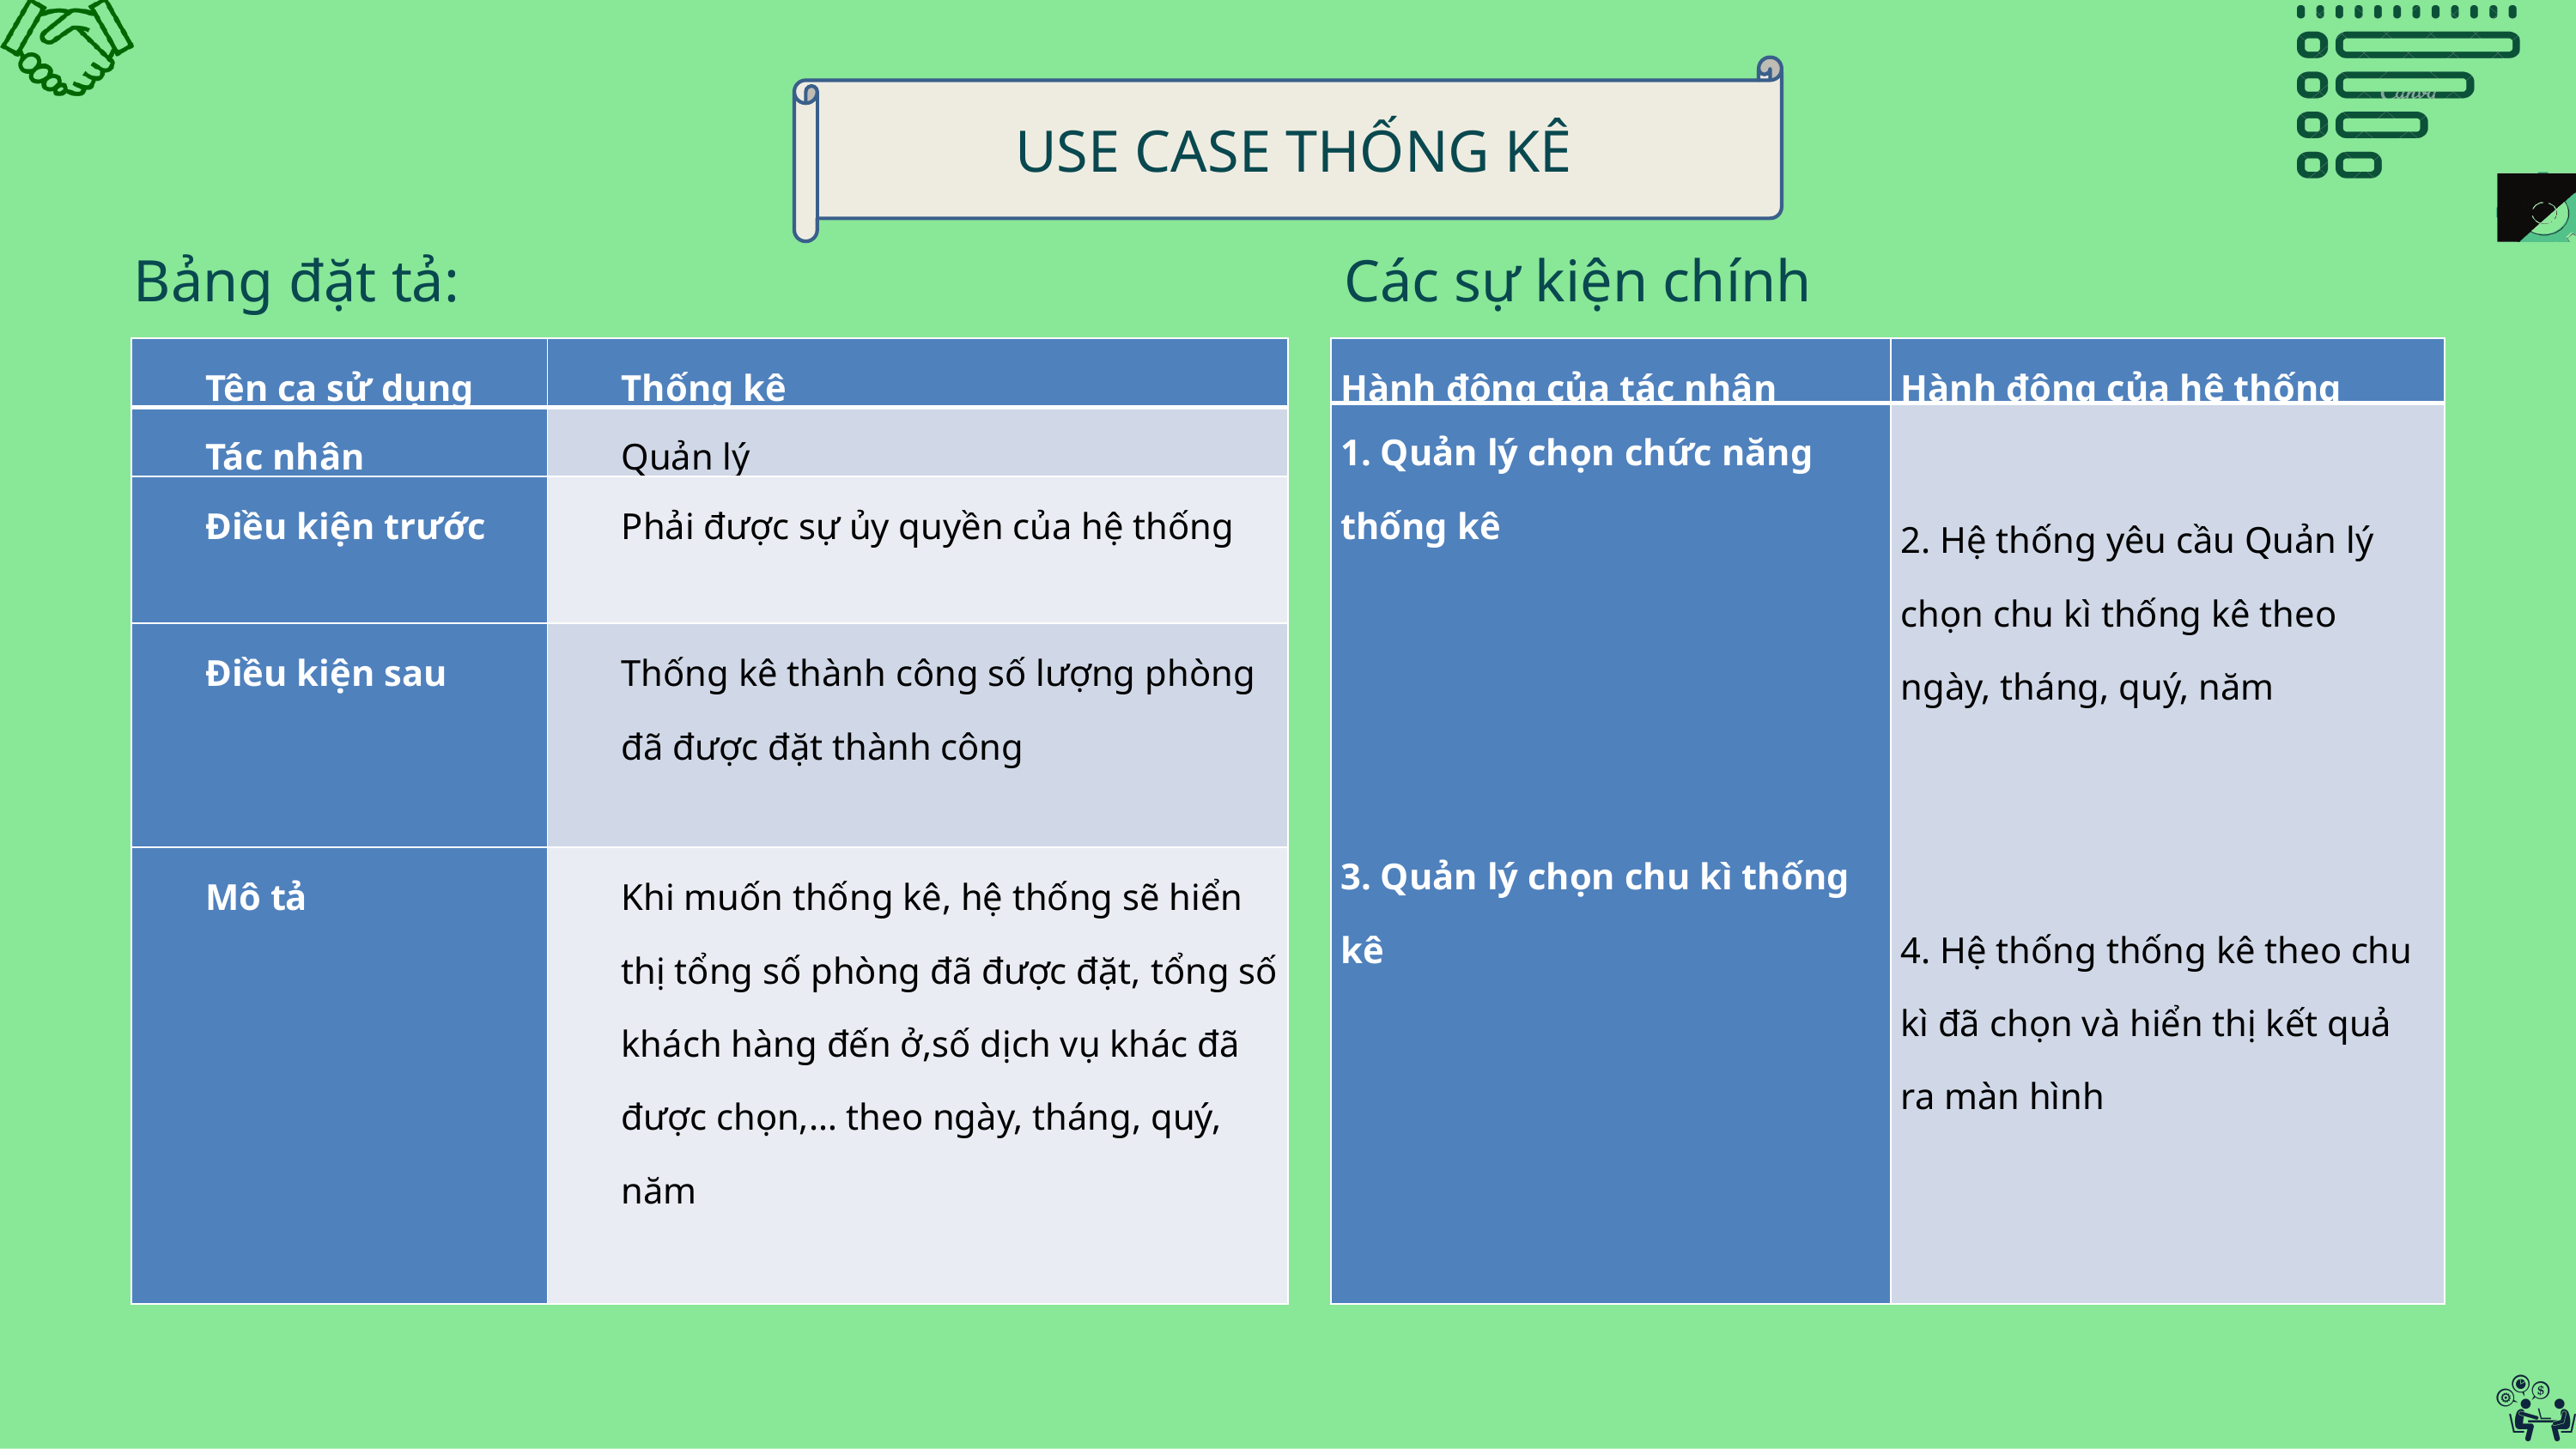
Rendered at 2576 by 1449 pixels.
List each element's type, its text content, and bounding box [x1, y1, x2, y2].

table_cell Điều kiện sau [132, 624, 547, 846]
table_cell Tác nhân [132, 409, 547, 476]
table_header Hành động của tác nhân [1332, 339, 1890, 401]
table_cell 1. Quản lý chọn chức năng thống kê 3. Quản lý chọn chu kì thống kê [1332, 405, 1890, 1303]
table_cell Thống kê thành công số lượng phòng đã được đặt thành công [548, 624, 1287, 846]
table_cell Điều kiện trước [132, 477, 547, 622]
picture [0, 0, 135, 97]
table_cell Mô tả [132, 848, 547, 1303]
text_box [2296, 5, 2576, 242]
text_box USE CASE THỐNG KÊ [792, 55, 1784, 244]
text_box Bảng đặt tả: [133, 244, 532, 313]
table_header Hành động của hệ thống [1892, 339, 2444, 401]
table_header Tên ca sử dụng [132, 339, 547, 405]
table_cell Phải được sự ủy quyền của hệ thống [548, 477, 1287, 622]
table_cell Khi muốn thống kê, hệ thống sẽ hiển thị tổng số phòng đã được đặt, tổng số khách hàng đến ở,số dịch vụ khác đã được chọn,… theo ngày, tháng, quý, năm [548, 848, 1287, 1303]
table_cell 2. Hệ thống yêu cầu Quản lý chọn chu kì thống kê theo ngày, tháng, quý, năm 4. Hệ thống thống kê theo chu kì đã chọn và hiển thị kết quả ra màn hình [1892, 405, 2444, 1303]
picture [2495, 1373, 2576, 1441]
text_box Các sự kiện chính [1331, 238, 2109, 319]
table_header Thống kê [548, 339, 1287, 405]
table_cell Quản lý [548, 409, 1287, 476]
